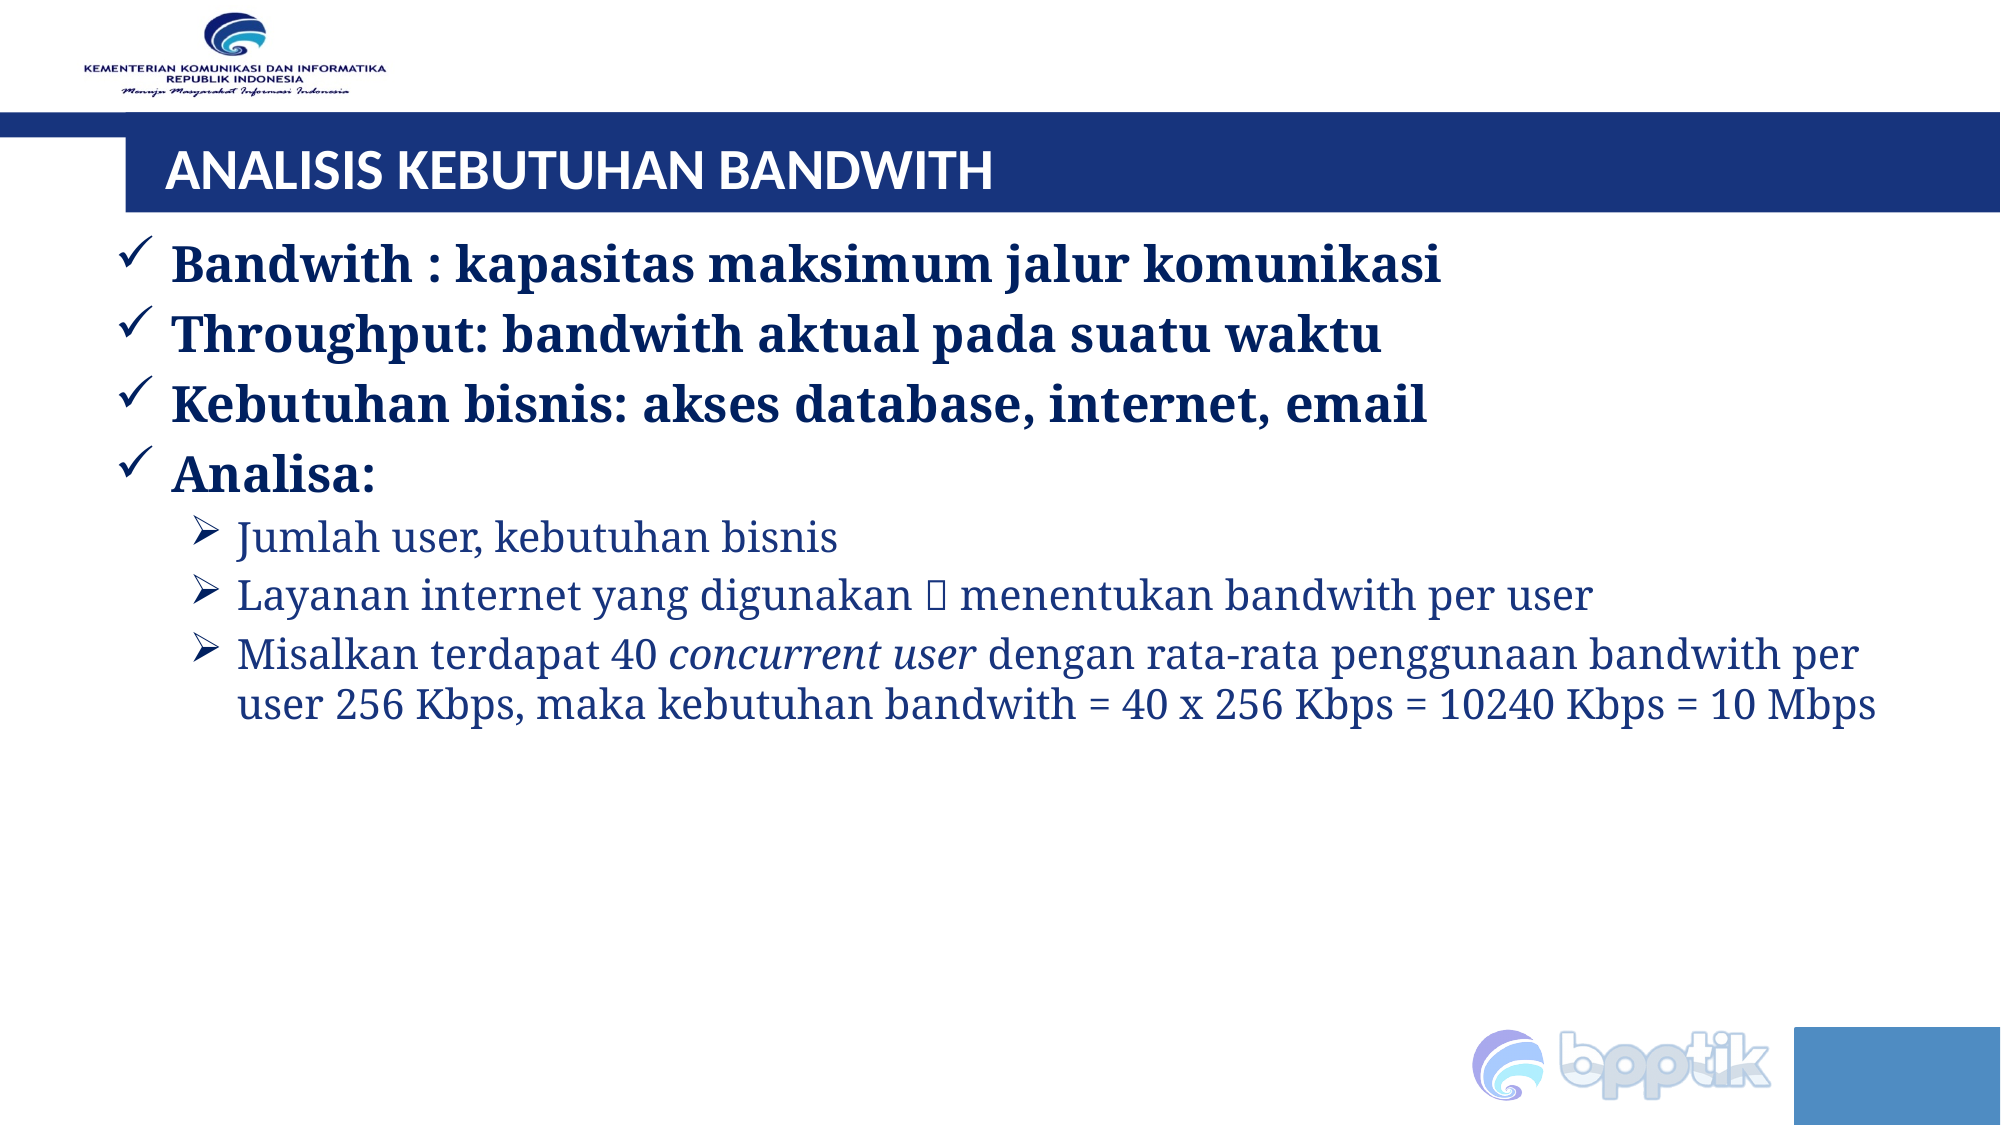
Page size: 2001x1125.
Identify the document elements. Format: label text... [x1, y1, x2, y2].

list Bandwith : kapasitas maksimum jalur komunikasi Throughput: bandwith aktual pada suatu waktu Kebutuhan bisnis: akses database, internet, email Analisa: Jumlah user, kebutuhan bisnis Layanan internet yang digunakan  menentukan bandwith per user Misalkan terdapat 40 concurrent user dengan rata-rata penggunaan bandwith per user 256 Kbps, maka kebutuhan bandwith = 40 x 256 Kbps = 10240 Kbps = 10 Mbps [99, 224, 1901, 1038]
picture [1472, 1038, 1772, 1101]
picture [66, 5, 399, 100]
title ANALISIS KEBUTUHAN BANDWITH [149, 119, 1934, 213]
